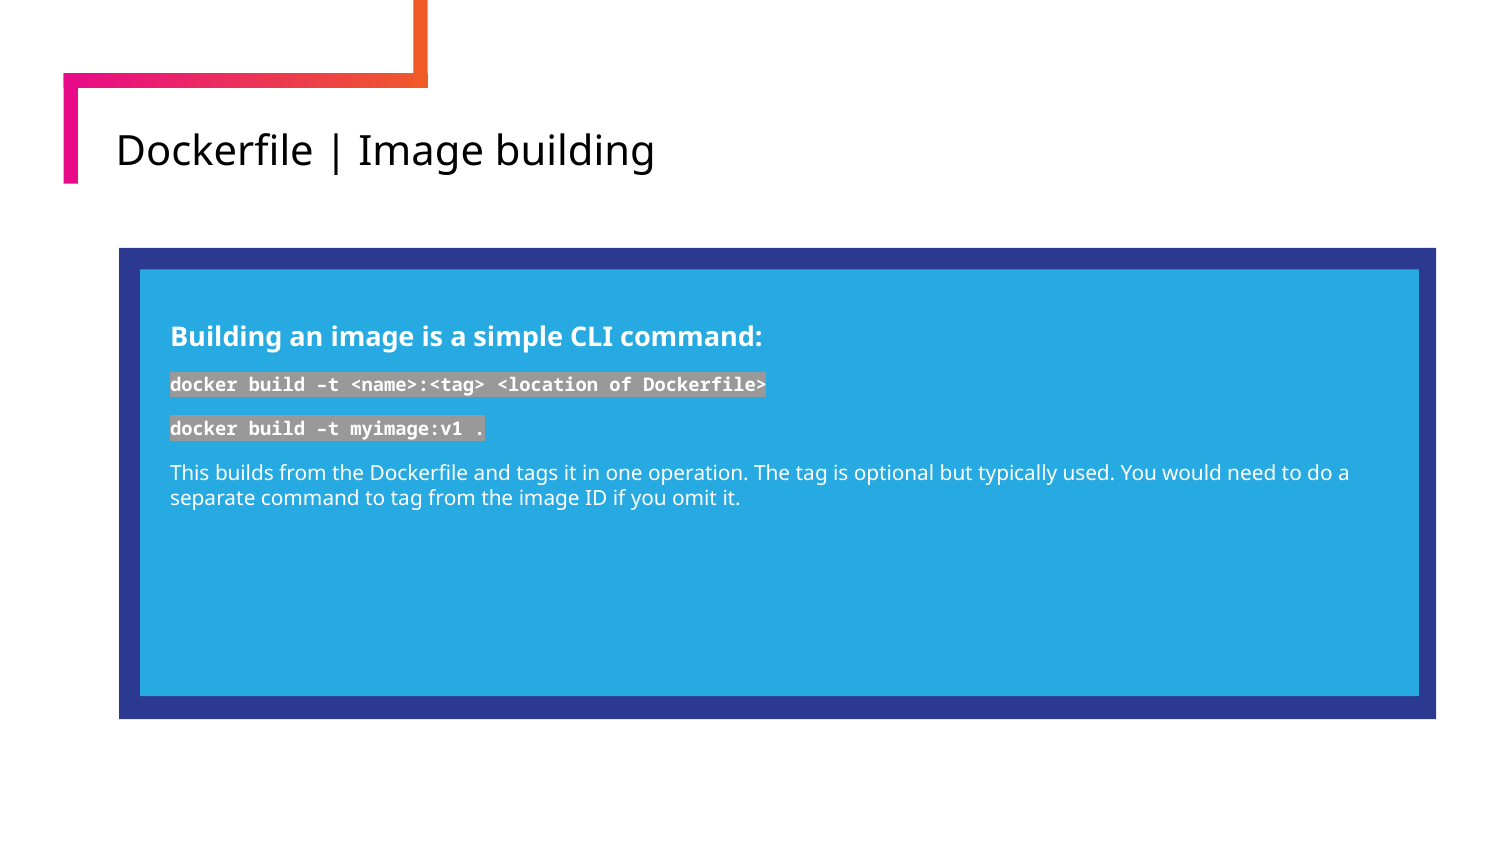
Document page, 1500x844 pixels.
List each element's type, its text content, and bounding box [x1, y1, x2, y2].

title Dockerfile | Image building [100, 108, 1455, 161]
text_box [118, 247, 1437, 720]
